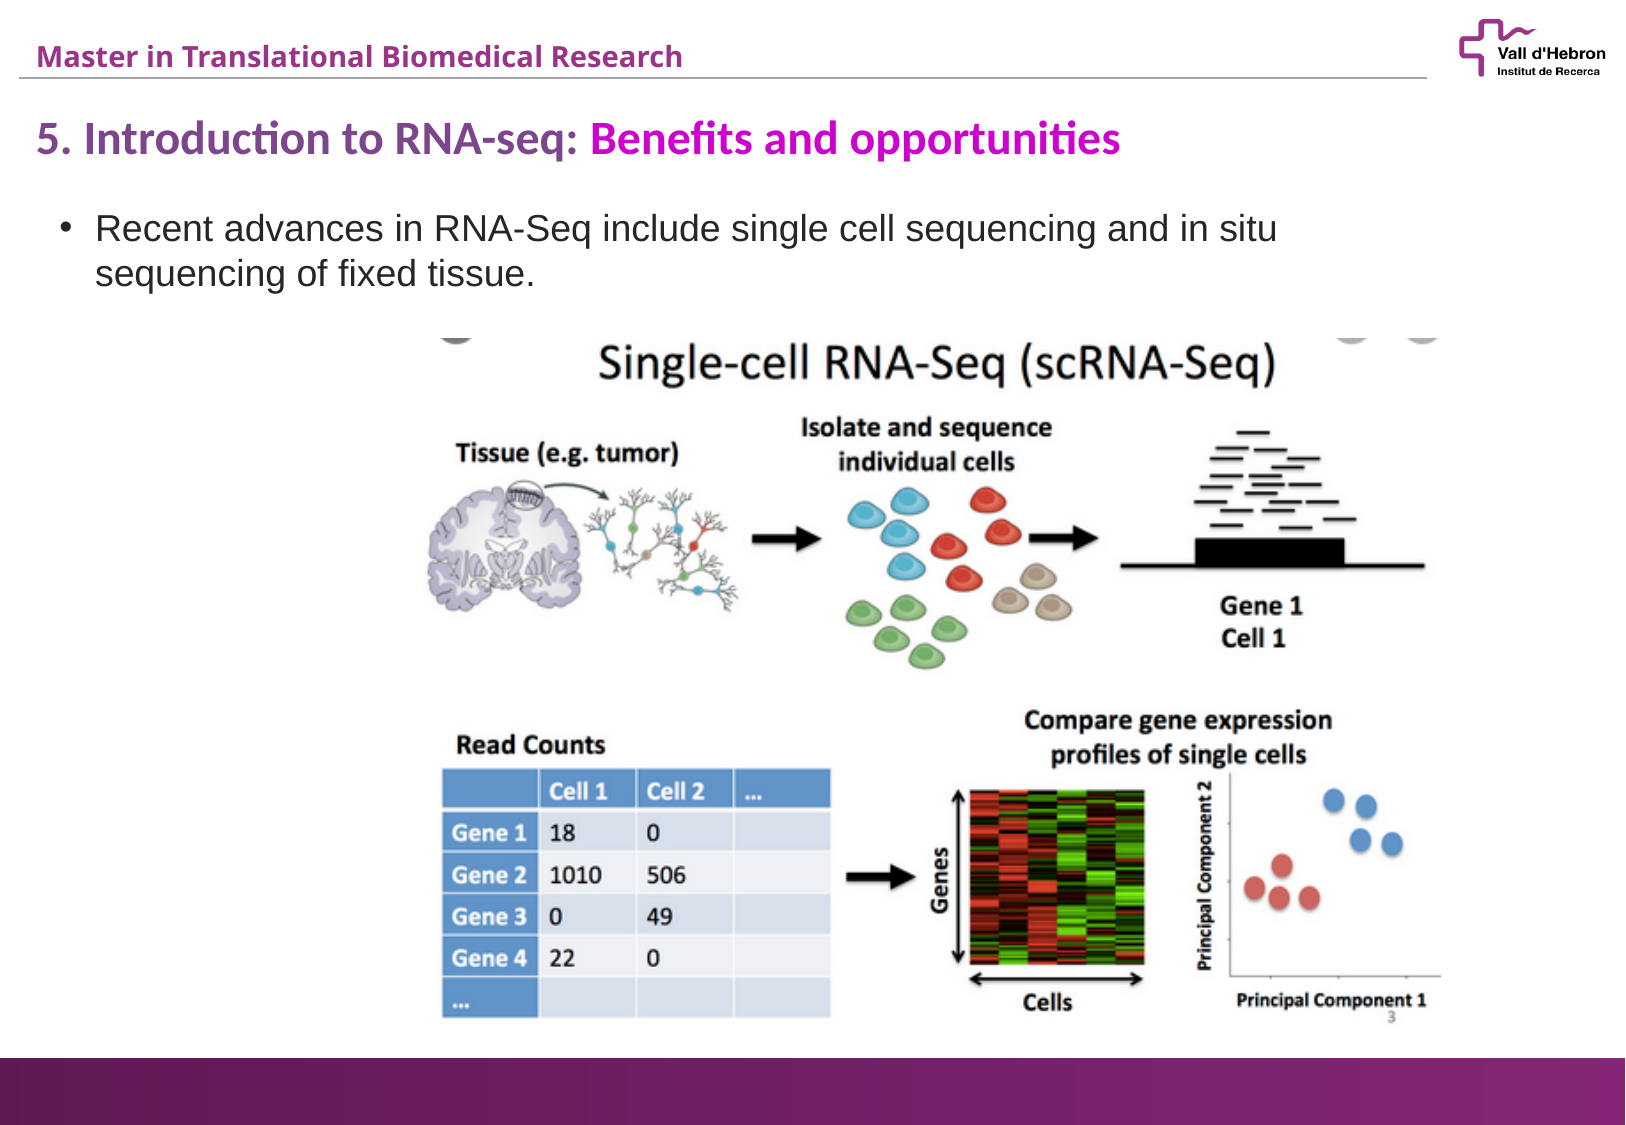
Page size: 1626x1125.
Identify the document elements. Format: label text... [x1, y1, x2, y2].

picture [1458, 18, 1606, 77]
text_box 5. Introduction to RNA-seq: Benefits and opportunities [21, 99, 1226, 172]
picture [422, 337, 1442, 1036]
text_box Recent advances in RNA-Seq include single cell sequencing and in situ sequencing of fixed tissue. [44, 196, 1451, 301]
